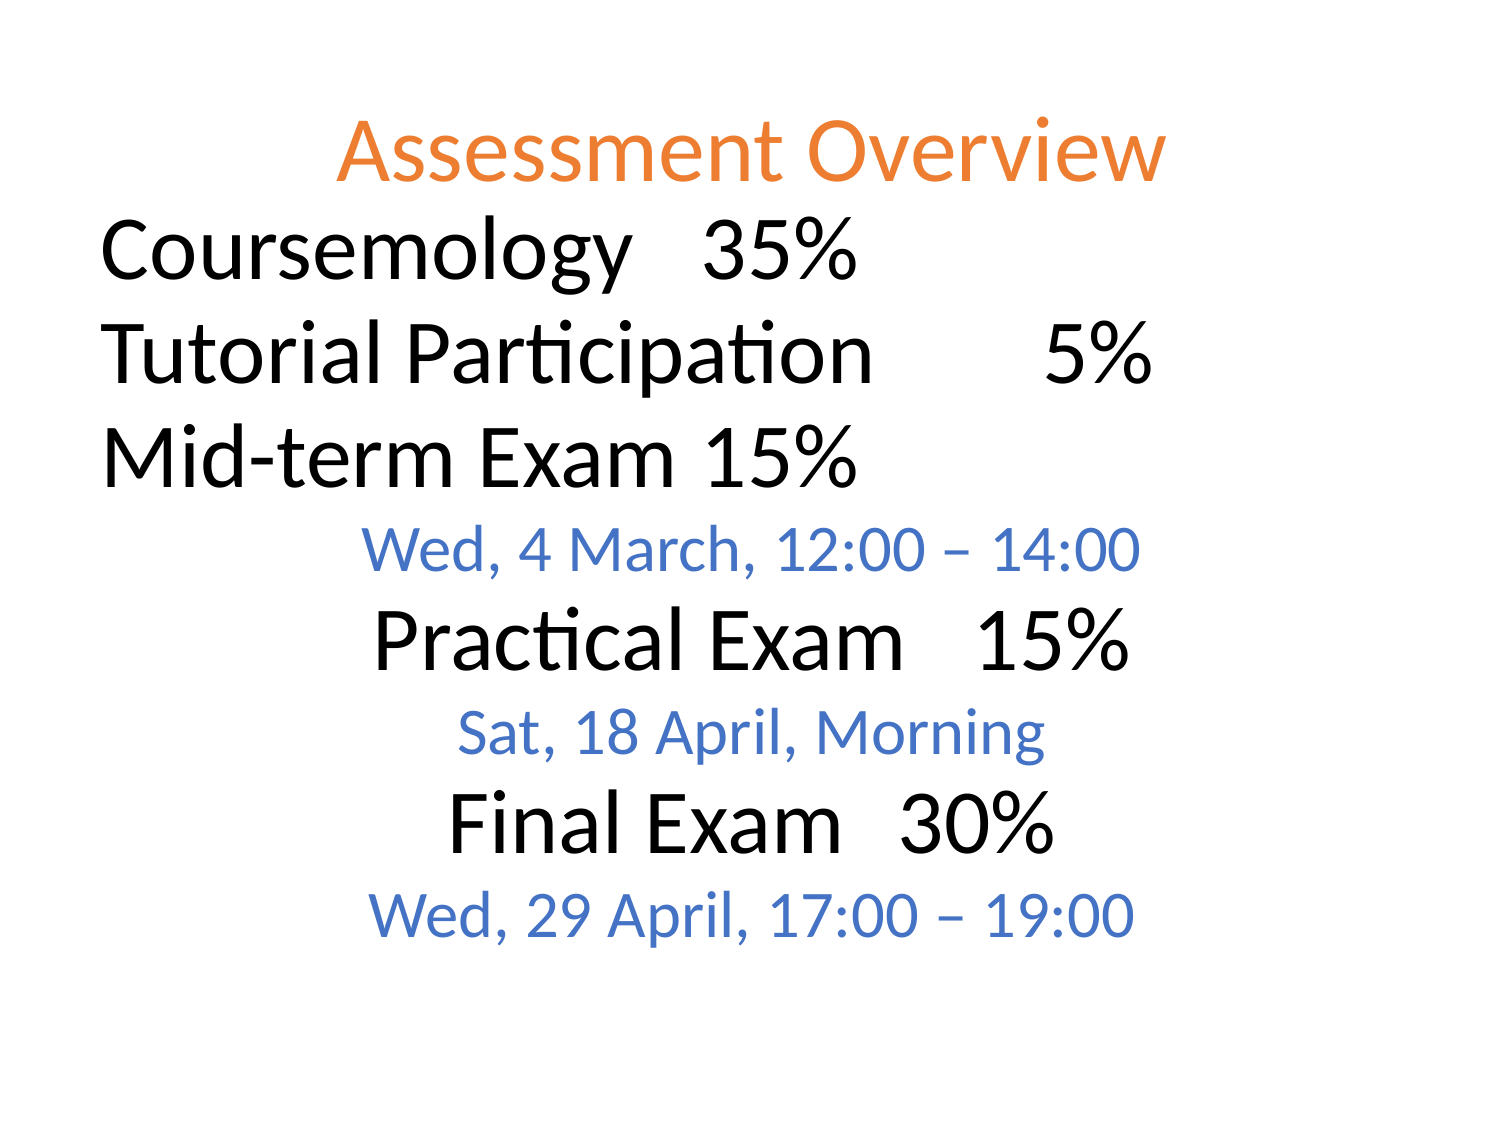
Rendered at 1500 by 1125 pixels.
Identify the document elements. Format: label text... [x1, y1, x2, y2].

list Coursemology 35% Tutorial Participation 5% Mid-term Exam 15% Wed, 4 March, 12:00 – 14:00 Practical Exam 15% Sat, 18 April, Morning Final Exam 30% Wed, 29 April, 17:00 – 19:00 [92, 200, 1412, 1019]
title Assessment Overview [92, 69, 1412, 200]
